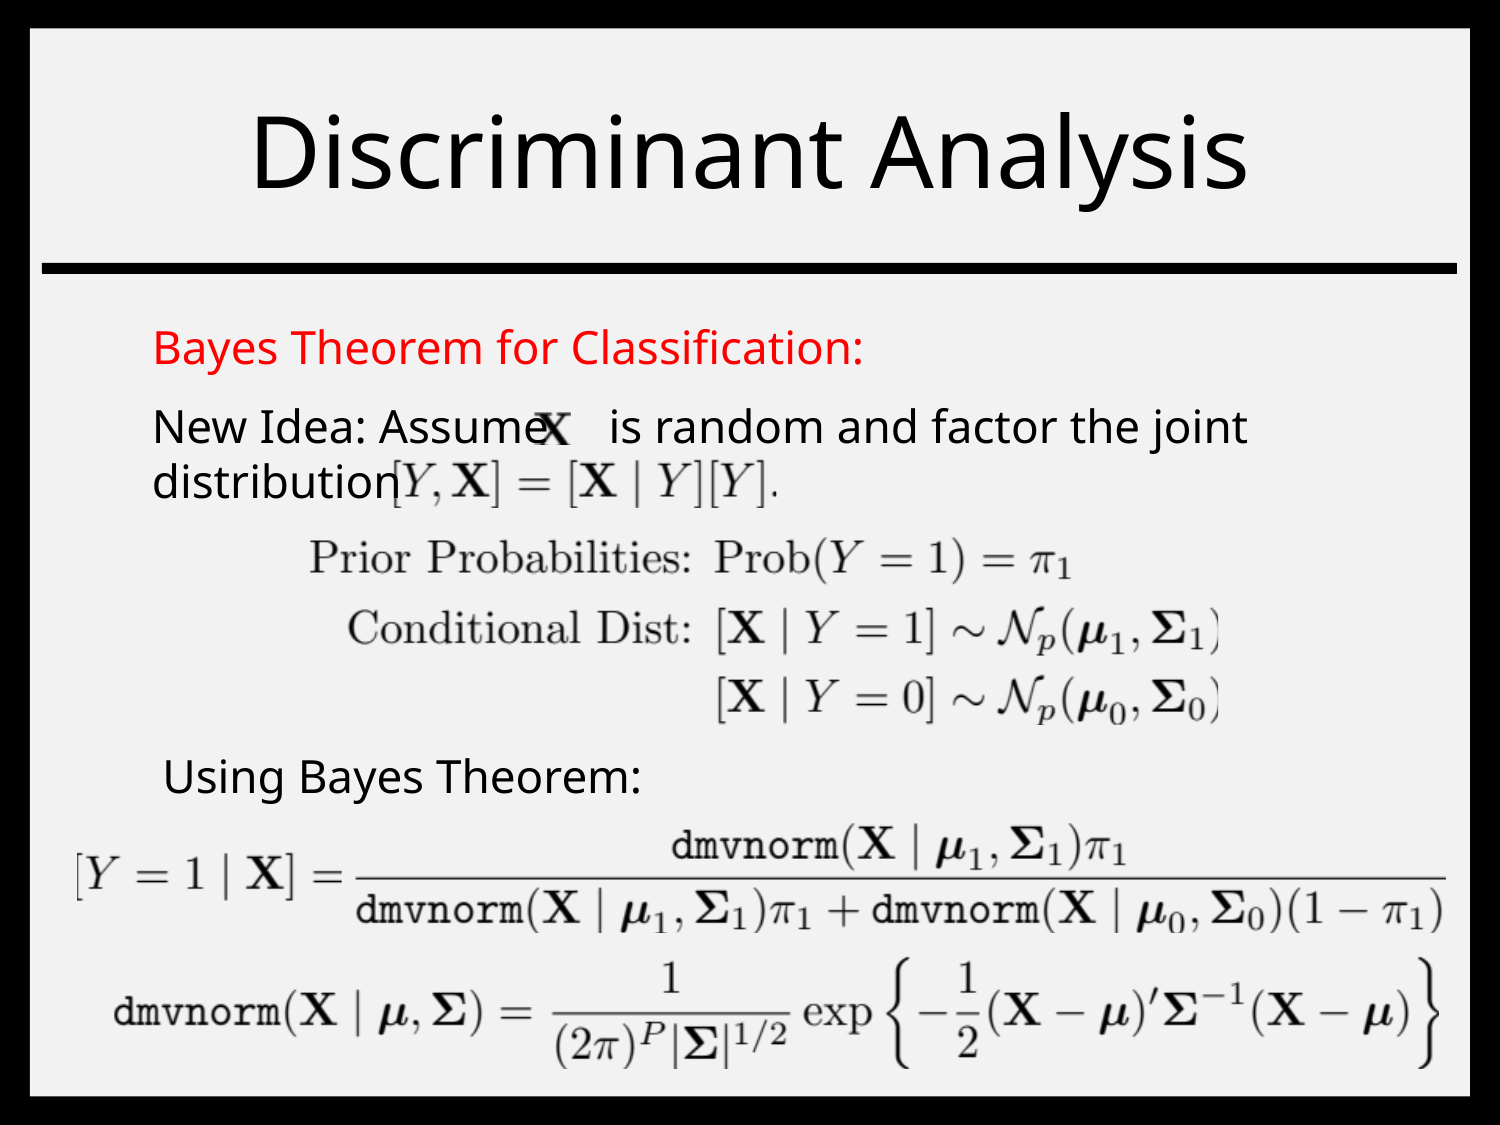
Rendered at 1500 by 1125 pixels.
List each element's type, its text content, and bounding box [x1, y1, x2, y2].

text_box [76, 536, 1364, 901]
text_box Bayes Theorem for Classification: [137, 311, 1332, 382]
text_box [136, 390, 1354, 518]
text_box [113, 821, 1447, 1070]
title Discriminant Analysis [147, 38, 1353, 259]
